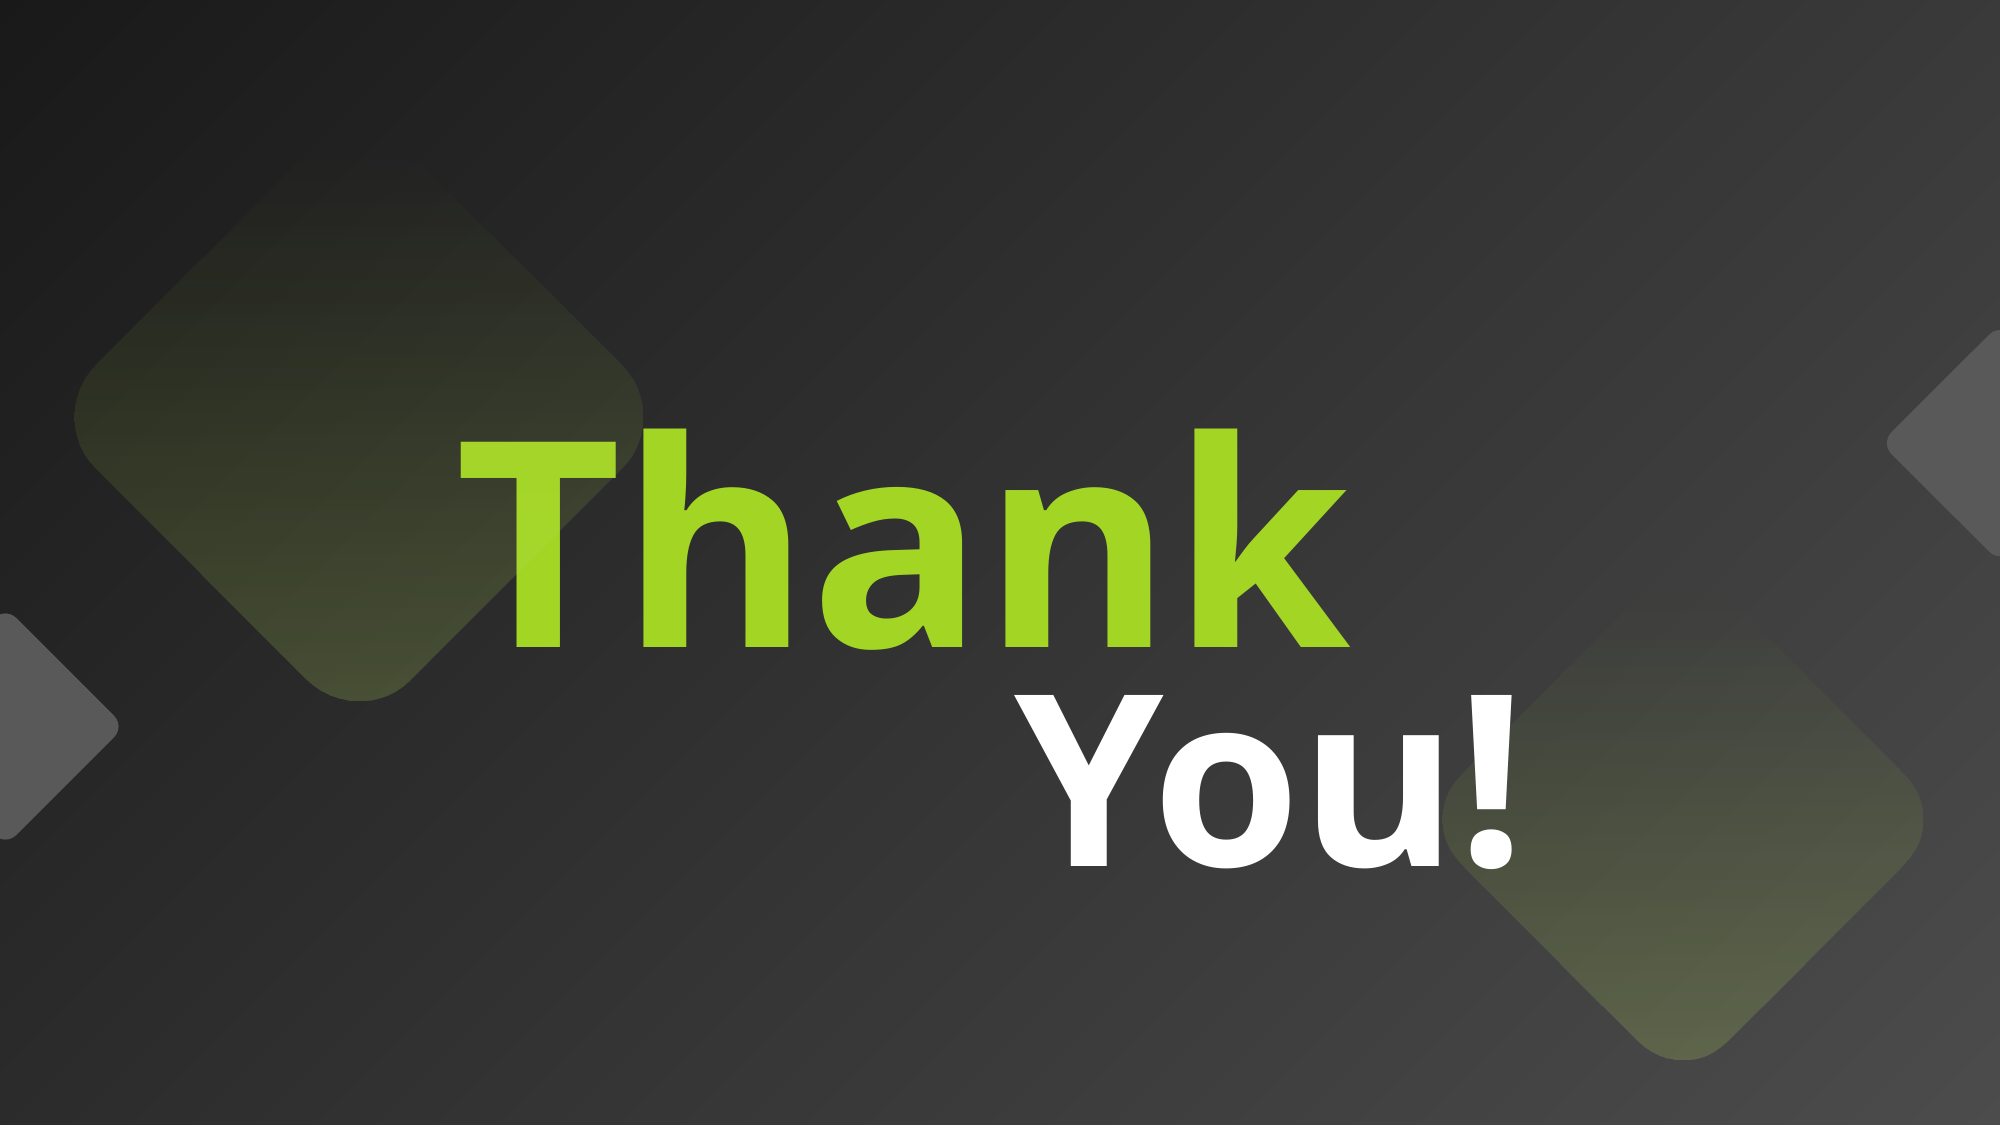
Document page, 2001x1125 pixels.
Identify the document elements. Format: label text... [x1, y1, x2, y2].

text_box Thank [440, 352, 1390, 712]
text_box [1885, 328, 2000, 558]
text_box [72, 130, 645, 703]
text_box [0, 611, 121, 842]
text_box [0, 0, 2000, 1125]
text_box [1517, 577, 1925, 1061]
text_box You! [999, 619, 1704, 922]
